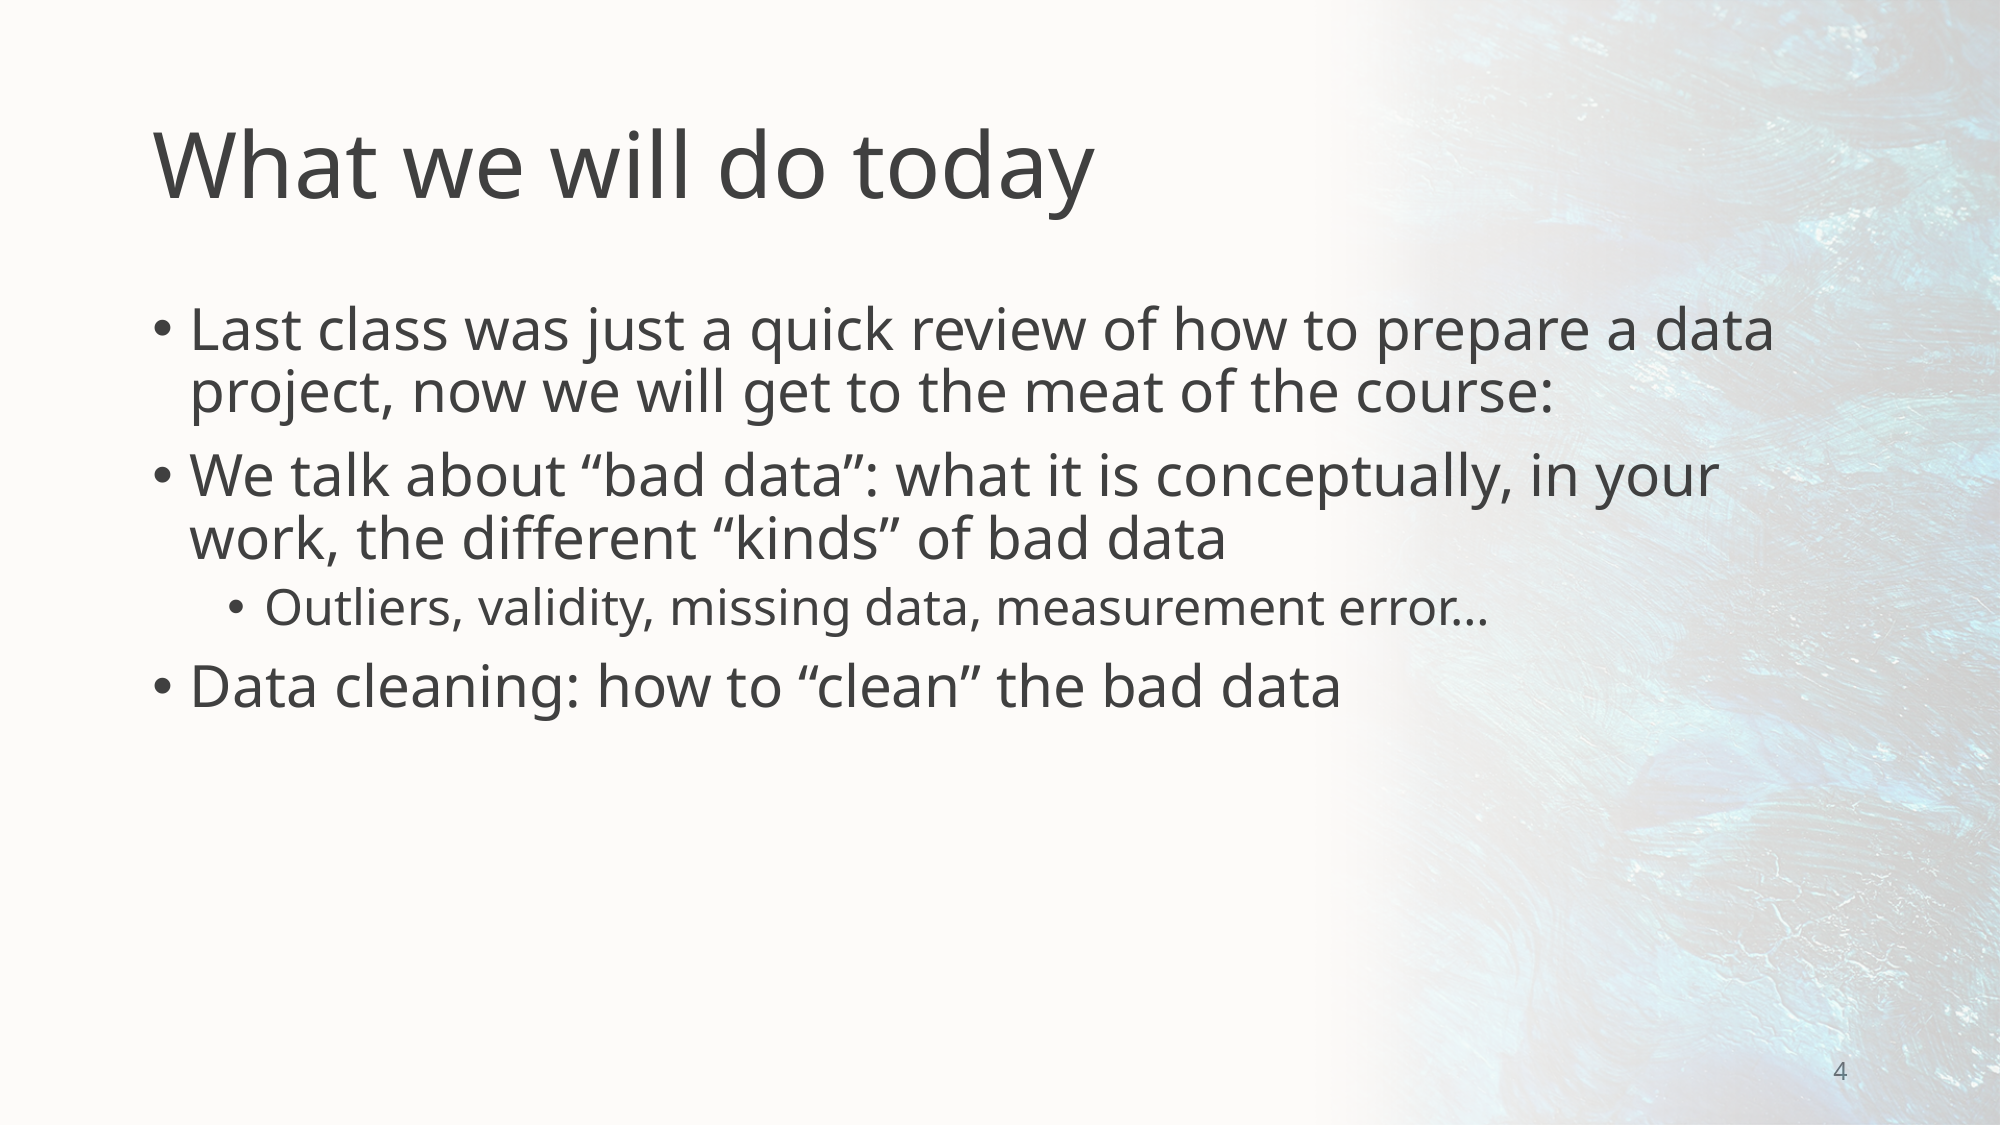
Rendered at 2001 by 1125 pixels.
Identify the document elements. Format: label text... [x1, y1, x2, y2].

text_box What we will do today [137, 59, 1286, 278]
picture [1286, 0, 2000, 1125]
list Last class was just a quick review of how to prepare a data project, now we will get to the meat of the course: We talk about “bad data”: what it is conceptually, in your work, the different “kinds” of bad data Outliers, validity, missing data, measurement error… Data cleaning: how to “clean” the bad data [137, 292, 1286, 1007]
